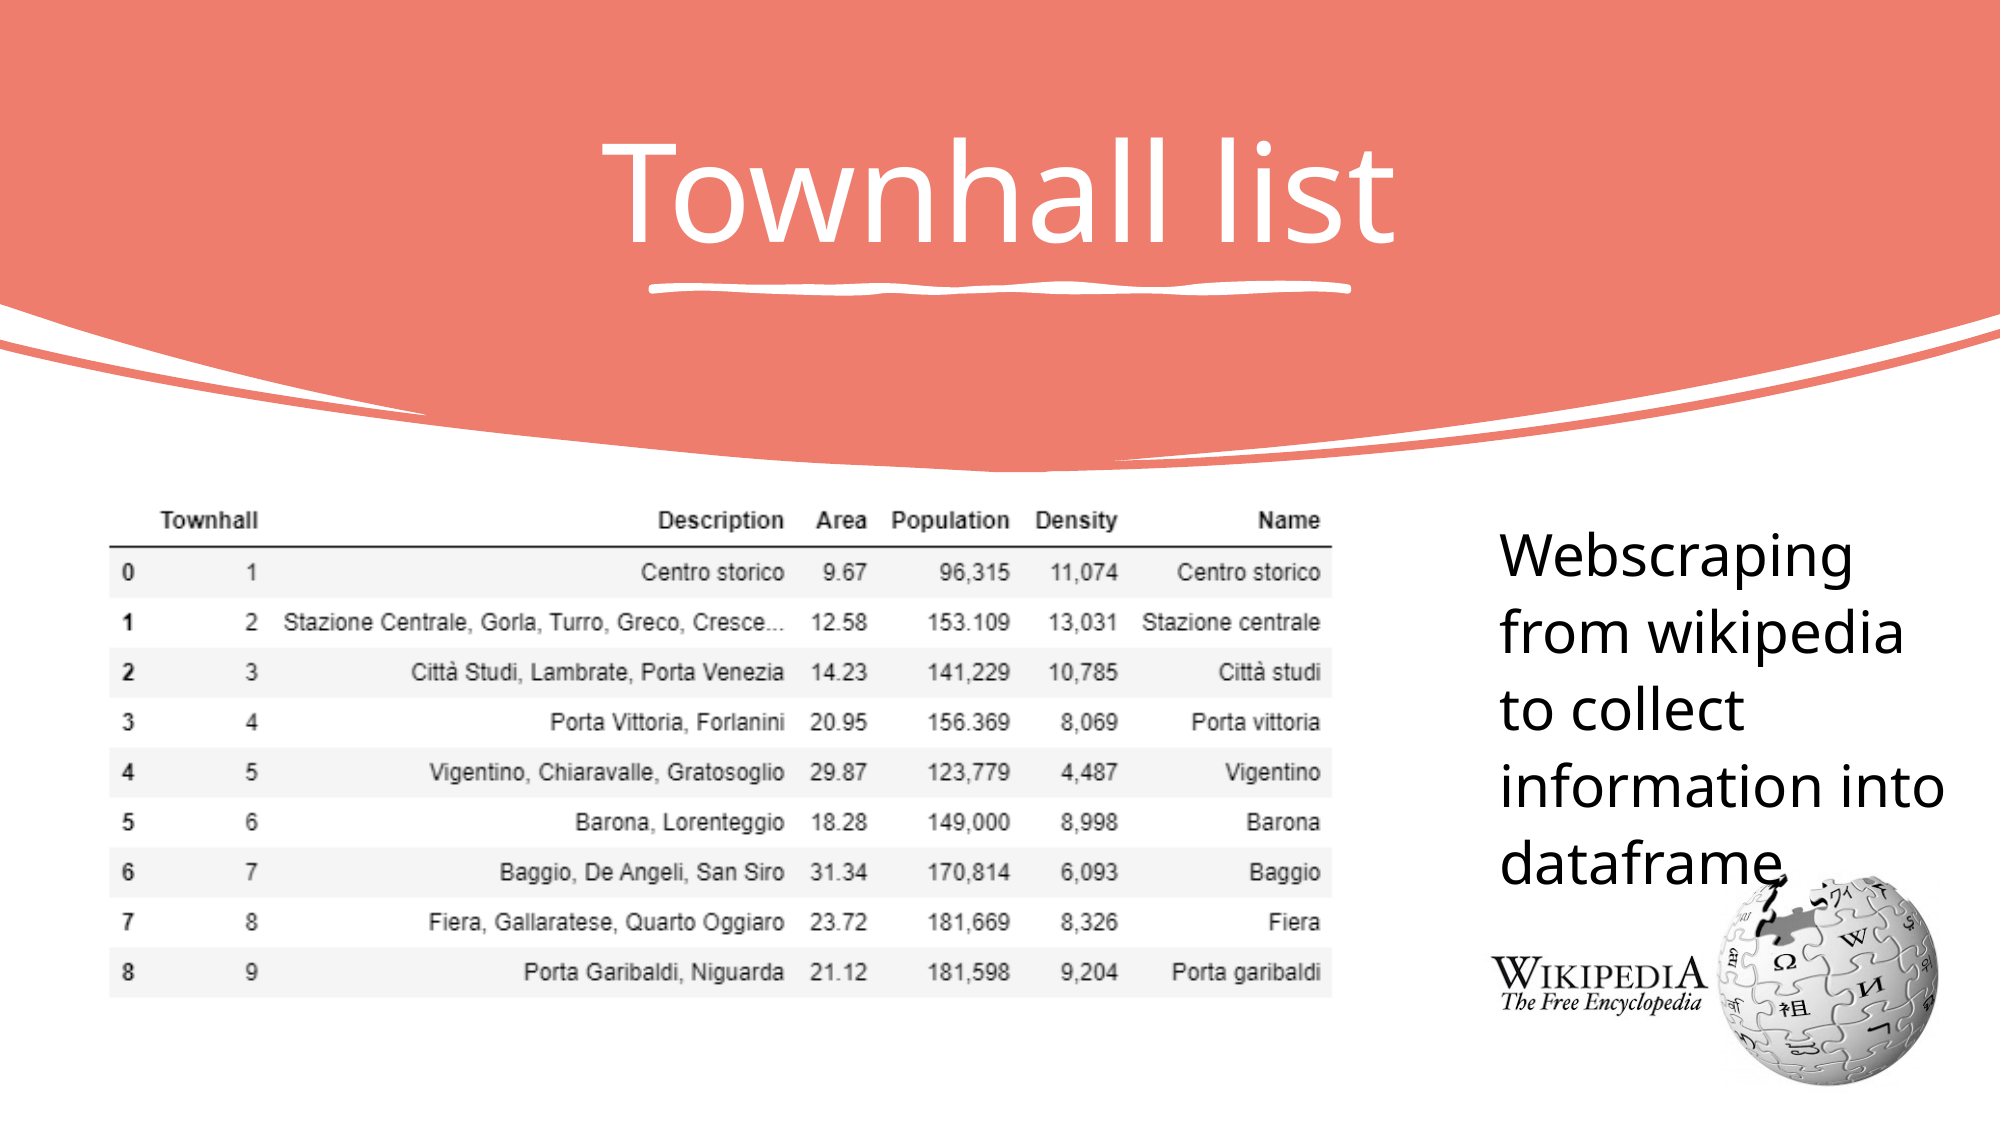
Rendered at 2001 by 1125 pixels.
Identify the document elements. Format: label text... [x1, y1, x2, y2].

text_box [650, 282, 1350, 294]
picture [1459, 832, 1980, 1125]
text_box [0, 0, 2000, 474]
text_box [0, 306, 376, 407]
title Townhall list [104, 64, 1895, 312]
text_box [1195, 316, 2000, 456]
text_box [0, 340, 2000, 1125]
text_box Webscraping from wikipedia to collect information into dataframe [1484, 504, 1964, 832]
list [104, 504, 1344, 1000]
